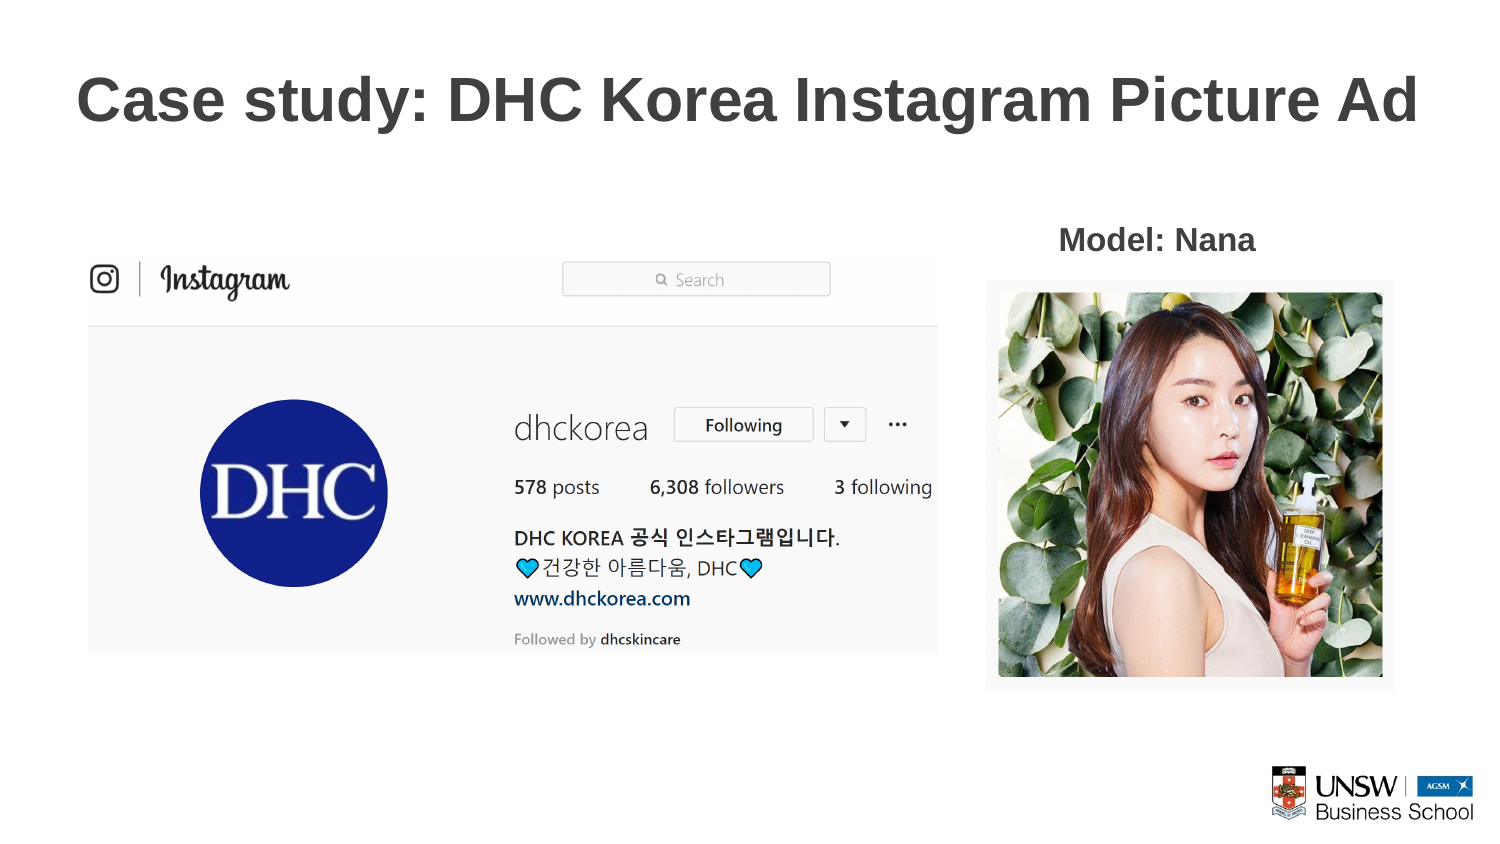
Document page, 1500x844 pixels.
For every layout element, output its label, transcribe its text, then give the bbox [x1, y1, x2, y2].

text_box Model: Nana [1043, 210, 1384, 266]
title Case study: DHC Korea Instagram Picture Ad [76, 59, 1427, 136]
picture [0, 0, 1500, 844]
